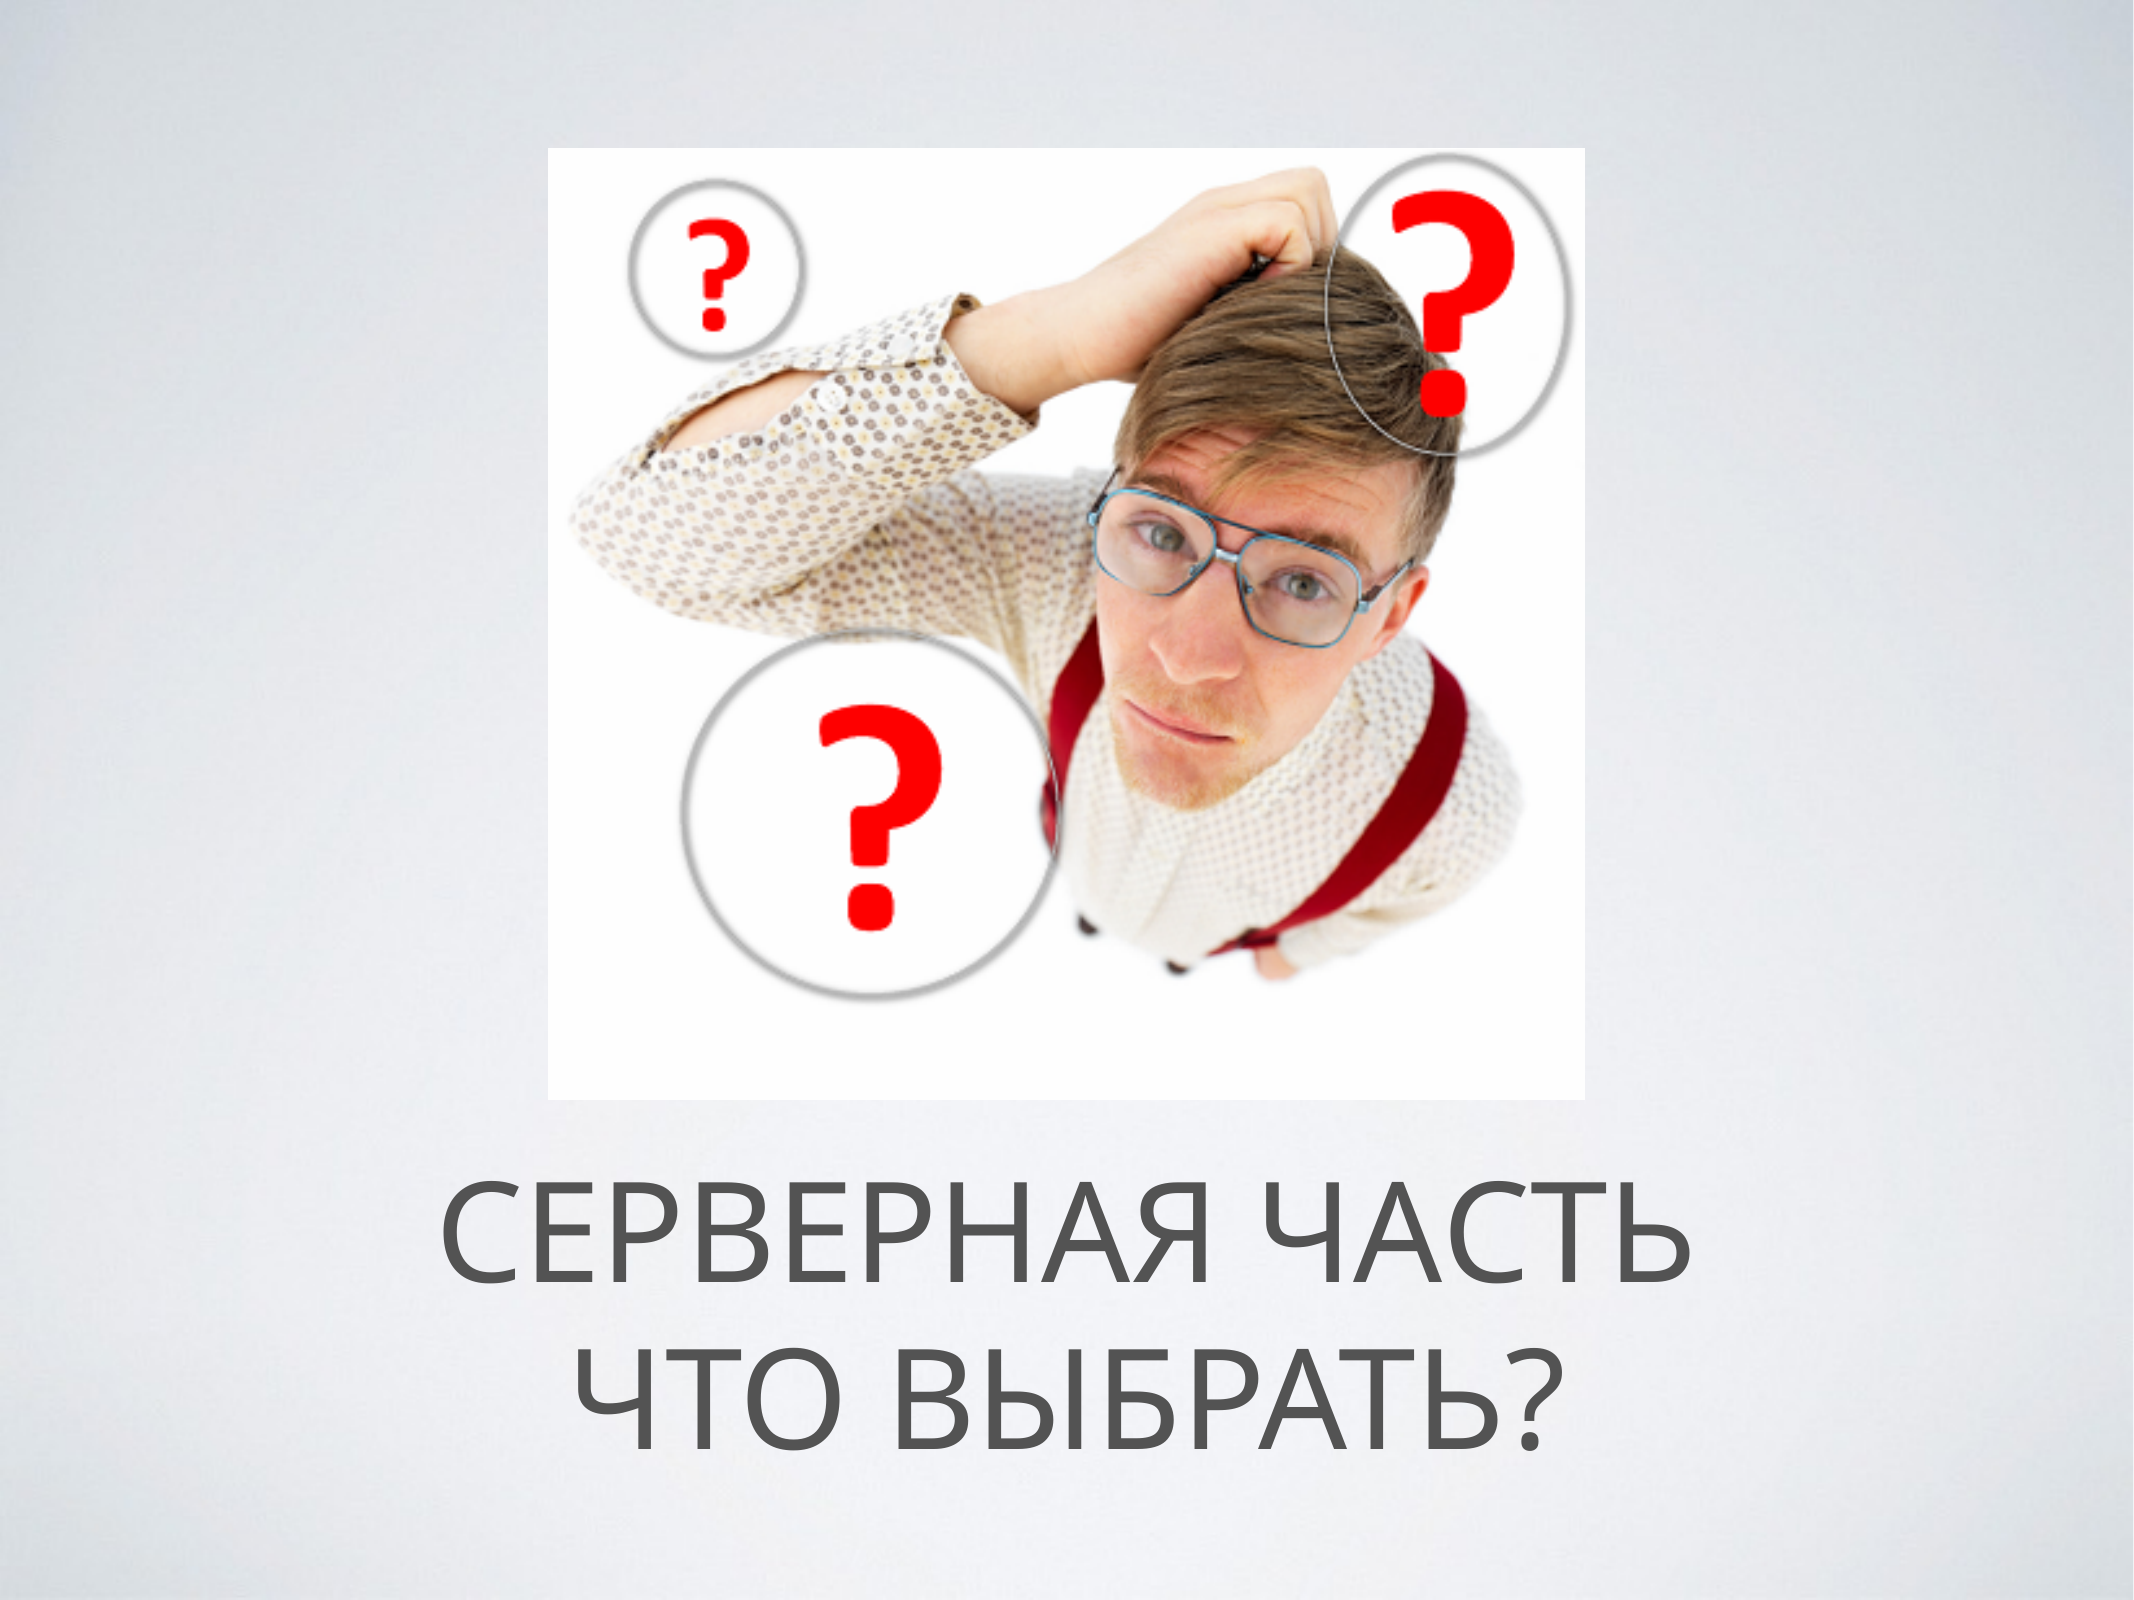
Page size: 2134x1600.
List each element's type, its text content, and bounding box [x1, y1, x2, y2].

picture [0, 0, 2134, 1600]
title серверная часть что выбрать? [169, 1132, 1964, 1488]
